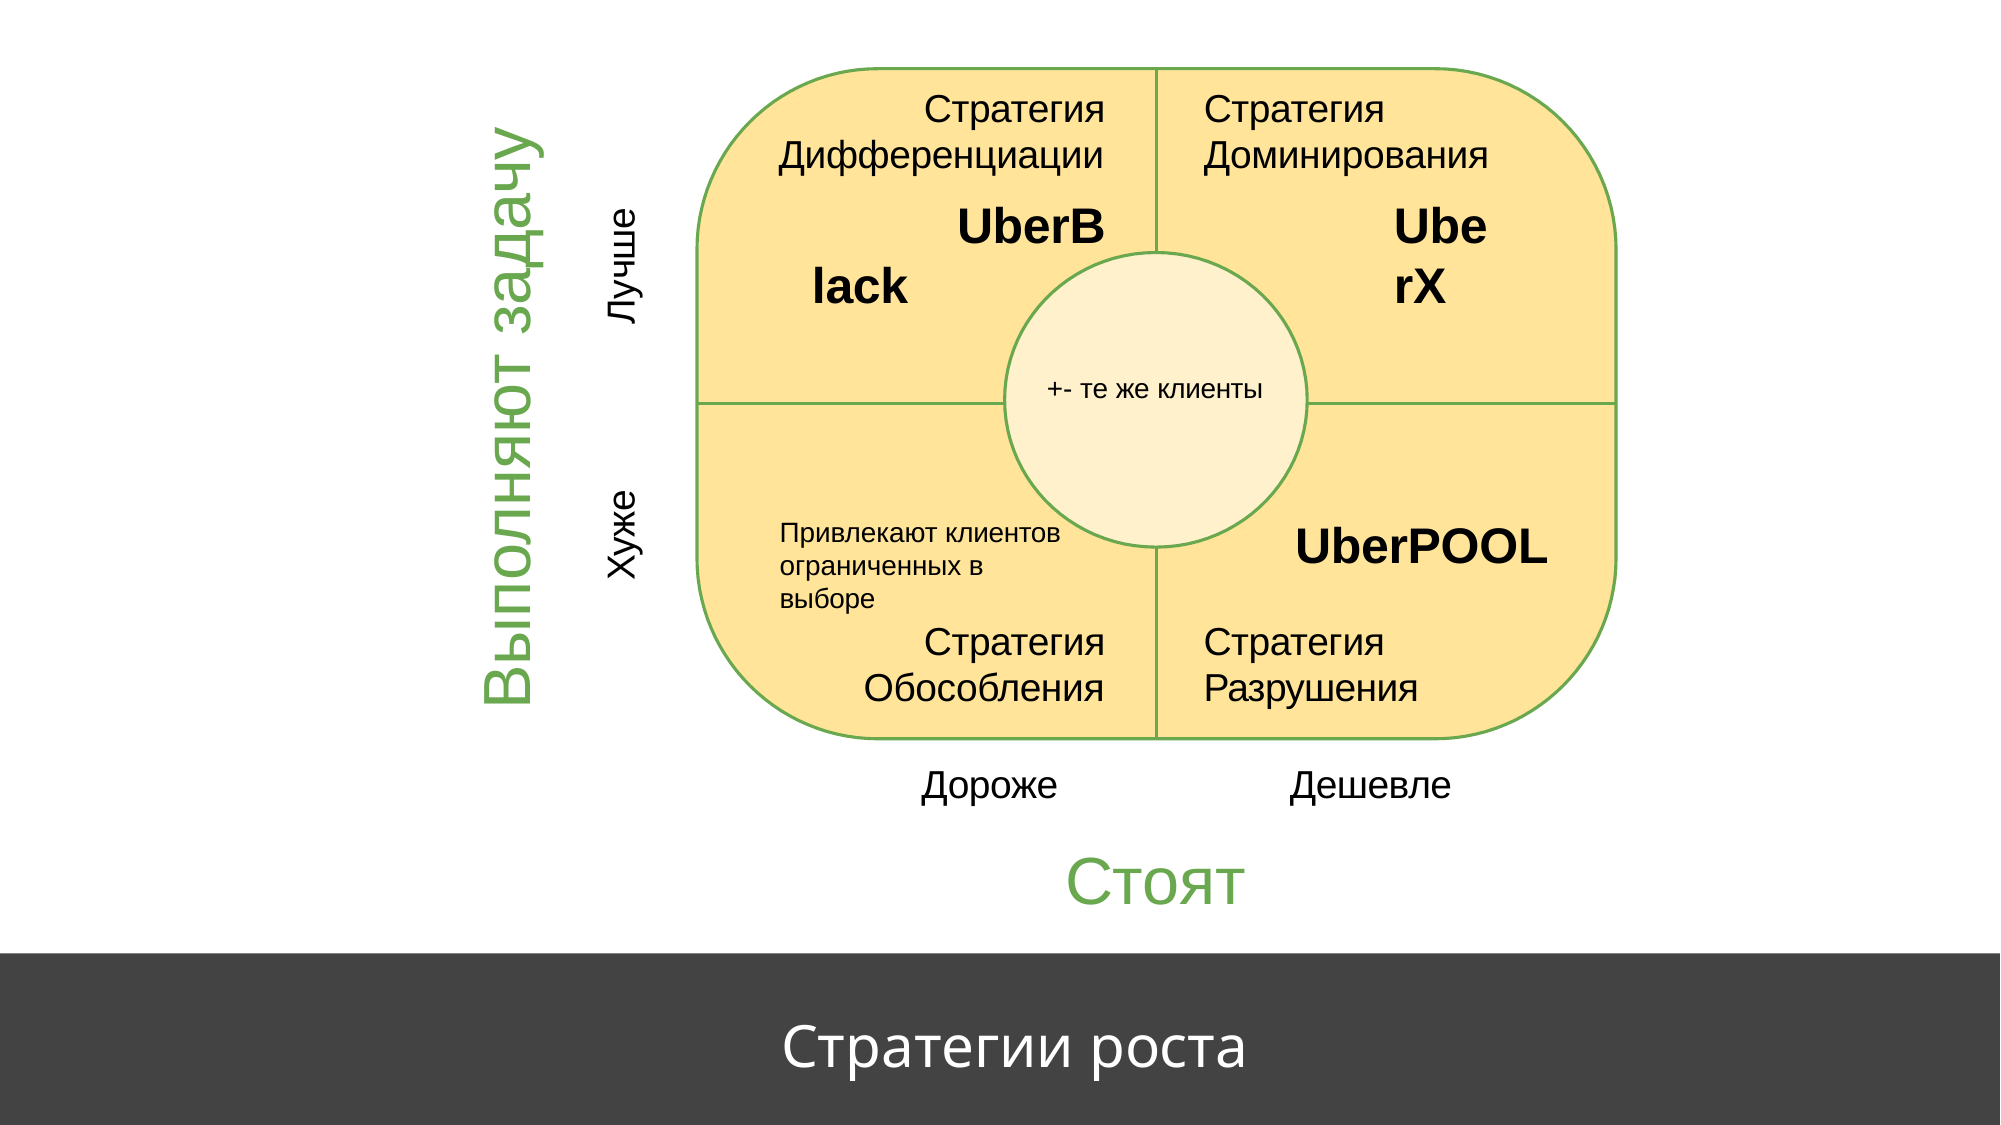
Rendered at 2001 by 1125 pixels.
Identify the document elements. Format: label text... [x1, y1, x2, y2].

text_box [1002, 250, 1310, 550]
text_box Стоят Стратегии роста [778, 835, 1250, 1080]
text_box [1310, 105, 1617, 695]
text_box [696, 100, 1002, 708]
text_box Лучше [596, 203, 720, 328]
text_box Стратегия Доминирования UberX [1200, 79, 1544, 314]
text_box [0, 953, 2000, 1125]
text_box Стратегия Дифференциации UberBlack [775, 79, 1112, 314]
text_box UberPOOL Стратегия Разрушения [1200, 510, 1554, 709]
text_box [817, 68, 1496, 250]
text_box Дешевле [1286, 756, 1458, 807]
text_box [780, 550, 1535, 739]
text_box Дороже [918, 756, 1064, 807]
text_box Привлекают клиентов ограниченных в выборе Стратегия Обособления [776, 511, 1112, 710]
text_box Хуже [596, 485, 643, 584]
text_box Выполняют задачу [466, 123, 545, 713]
